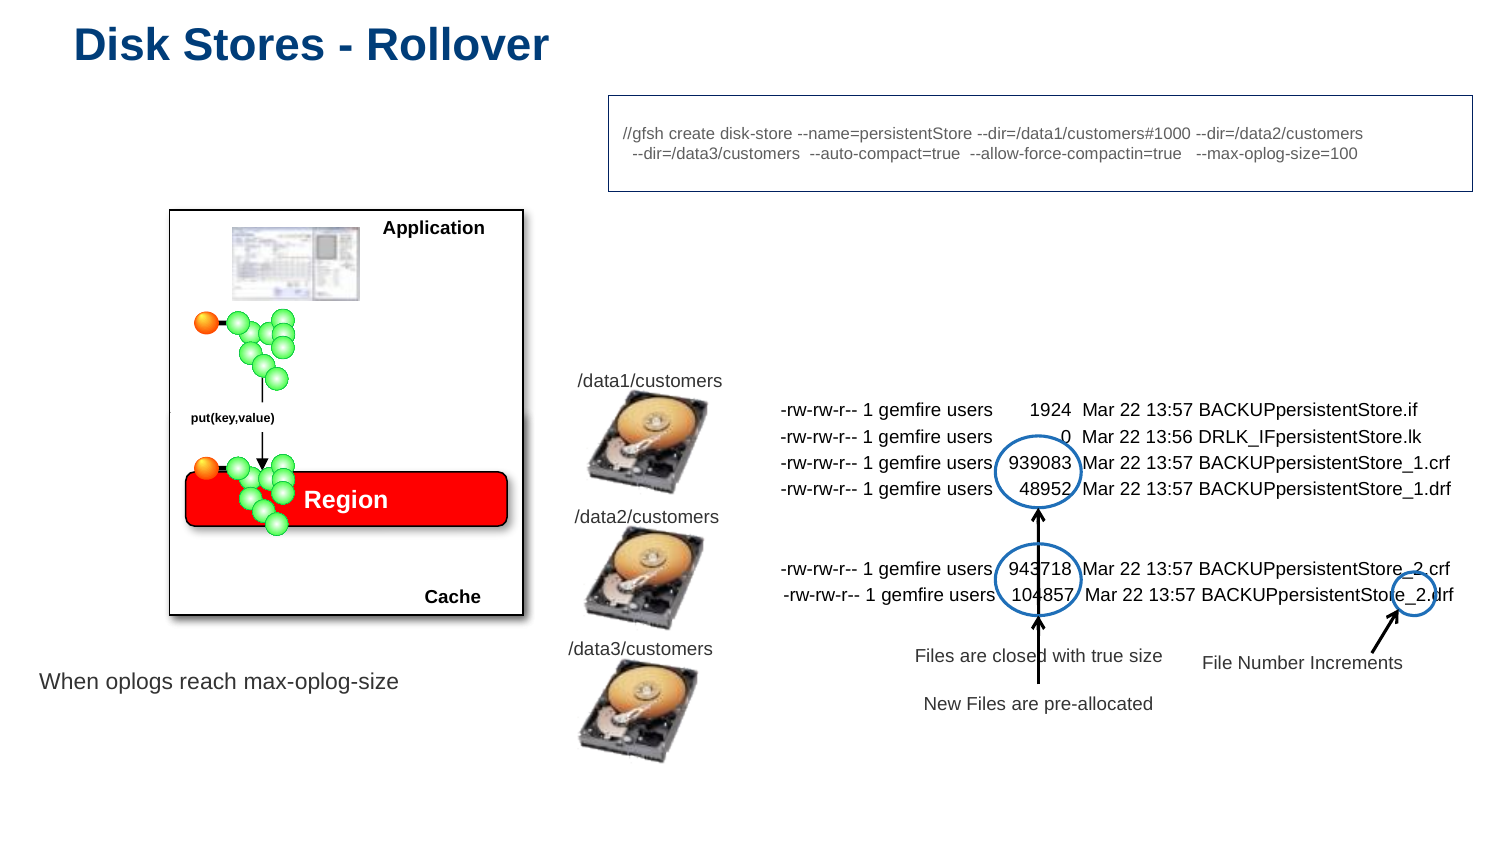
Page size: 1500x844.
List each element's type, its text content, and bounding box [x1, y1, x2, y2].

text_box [193, 454, 296, 536]
title Disk Stores - Rollover [58, 21, 1452, 63]
text_box When oplogs reach max-oplog-size [24, 659, 415, 702]
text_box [1186, 571, 1437, 682]
text_box //gfsh create disk-store --name=persistentStore --dir=/data1/customers#1000 --dir=/data2/customers --dir=/data3/customers --auto-compact=true --allow-force-compactin=true --max-oplog-size=100 [608, 95, 1473, 192]
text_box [169, 207, 529, 403]
text_box -rw-rw-r-- 1 gemfire users 48952 Mar 22 13:57 BACKUPpersistentStore_1.drf [1183, 469, 1466, 507]
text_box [899, 435, 1179, 674]
text_box -rw-rw-r-- 1 gemfire users 939083 Mar 22 13:57 BACKUPpersistentStore_1.crf [1182, 443, 1465, 469]
text_box -rw-rw-r-- 1 gemfire users 1924 Mar 22 13:57 BACKUPpersistentStore.if [765, 390, 1432, 416]
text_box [193, 308, 296, 391]
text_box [169, 400, 525, 616]
text_box -rw-rw-r-- 1 gemfire users 48952 Mar 22 13:57 BACKUPpersistentStore_1.drf [765, 469, 894, 507]
text_box /data3/customers [553, 629, 729, 667]
text_box /data2/customers [559, 496, 735, 535]
picture [576, 653, 701, 767]
picture [585, 385, 711, 499]
text_box -rw-rw-r-- 1 gemfire users 943718 Mar 22 13:57 BACKUPpersistentStore_2.crf [765, 549, 894, 587]
text_box /data1/customers [562, 360, 738, 399]
text_box -rw-rw-r-- 1 gemfire users 0 Mar 22 13:56 DRLK_IFpersistentStore.lk [765, 416, 1437, 443]
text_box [907, 543, 1169, 723]
picture [582, 521, 708, 634]
text_box -rw-rw-r-- 1 gemfire users 939083 Mar 22 13:57 BACKUPpersistentStore_1.crf [765, 443, 894, 469]
text_box -rw-rw-r-- 1 gemfire users 943718 Mar 22 13:57 BACKUPpersistentStore_2.crf [1183, 549, 1465, 575]
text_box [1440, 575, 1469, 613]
text_box -rw-rw-r-- 1 gemfire users 104857 Mar 22 13:57 BACKUPpersistentStore_2.drf [768, 575, 894, 613]
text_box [203, 368, 319, 471]
